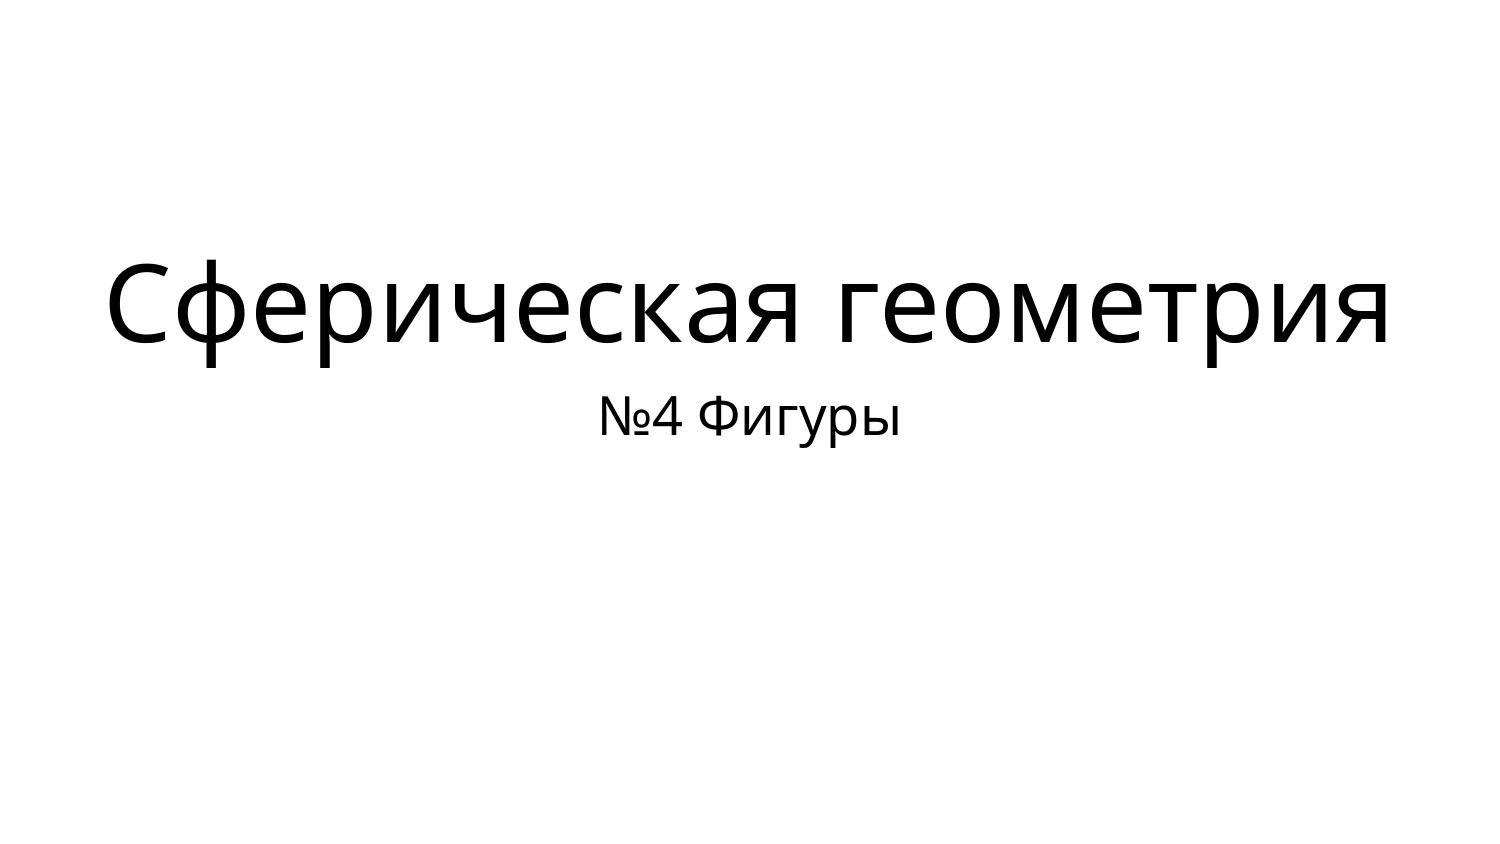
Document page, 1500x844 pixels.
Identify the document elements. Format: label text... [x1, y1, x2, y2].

title Сферическая геометрия [51, 208, 1449, 379]
text_box №4 Фигуры [308, 366, 1192, 462]
